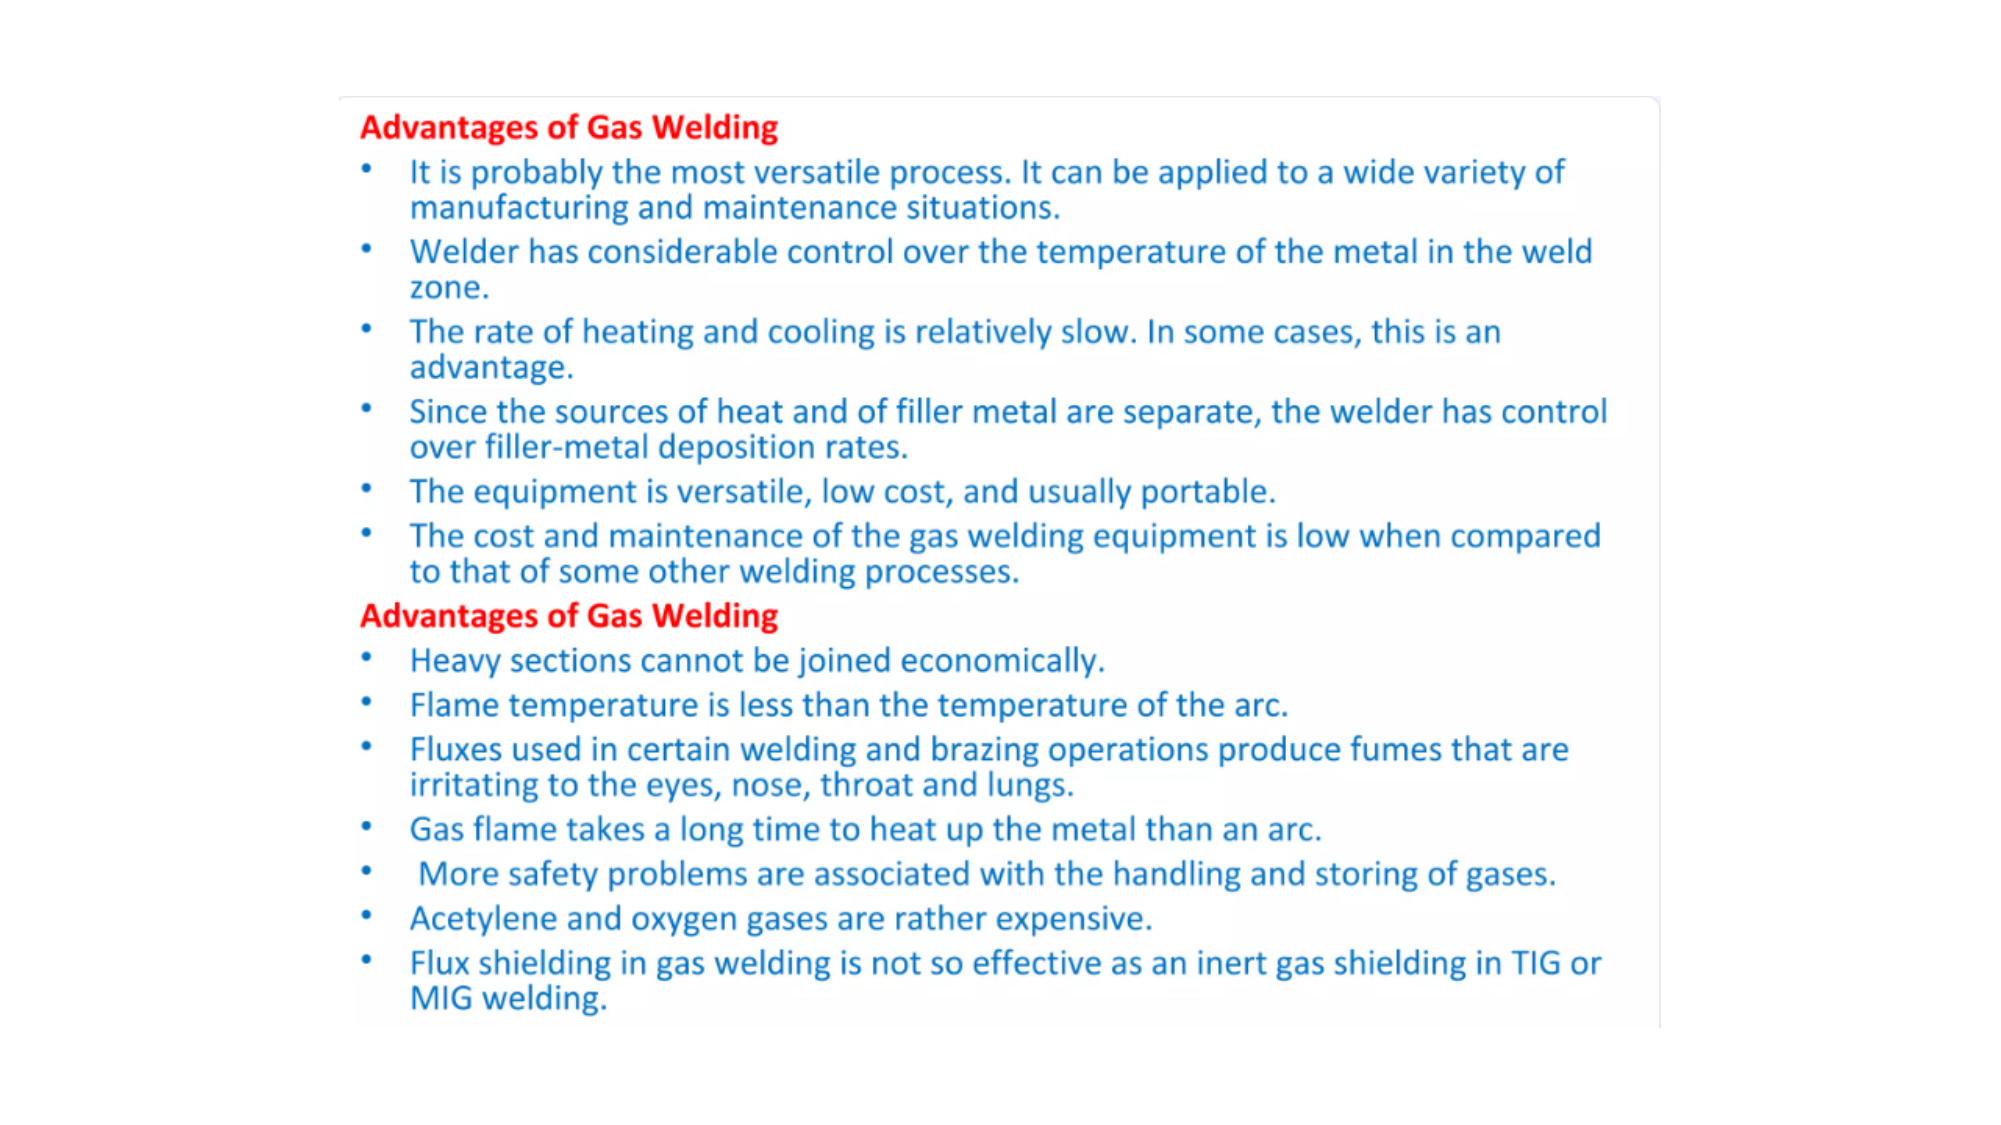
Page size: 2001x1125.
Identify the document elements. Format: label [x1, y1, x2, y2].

picture [338, 96, 1661, 1029]
